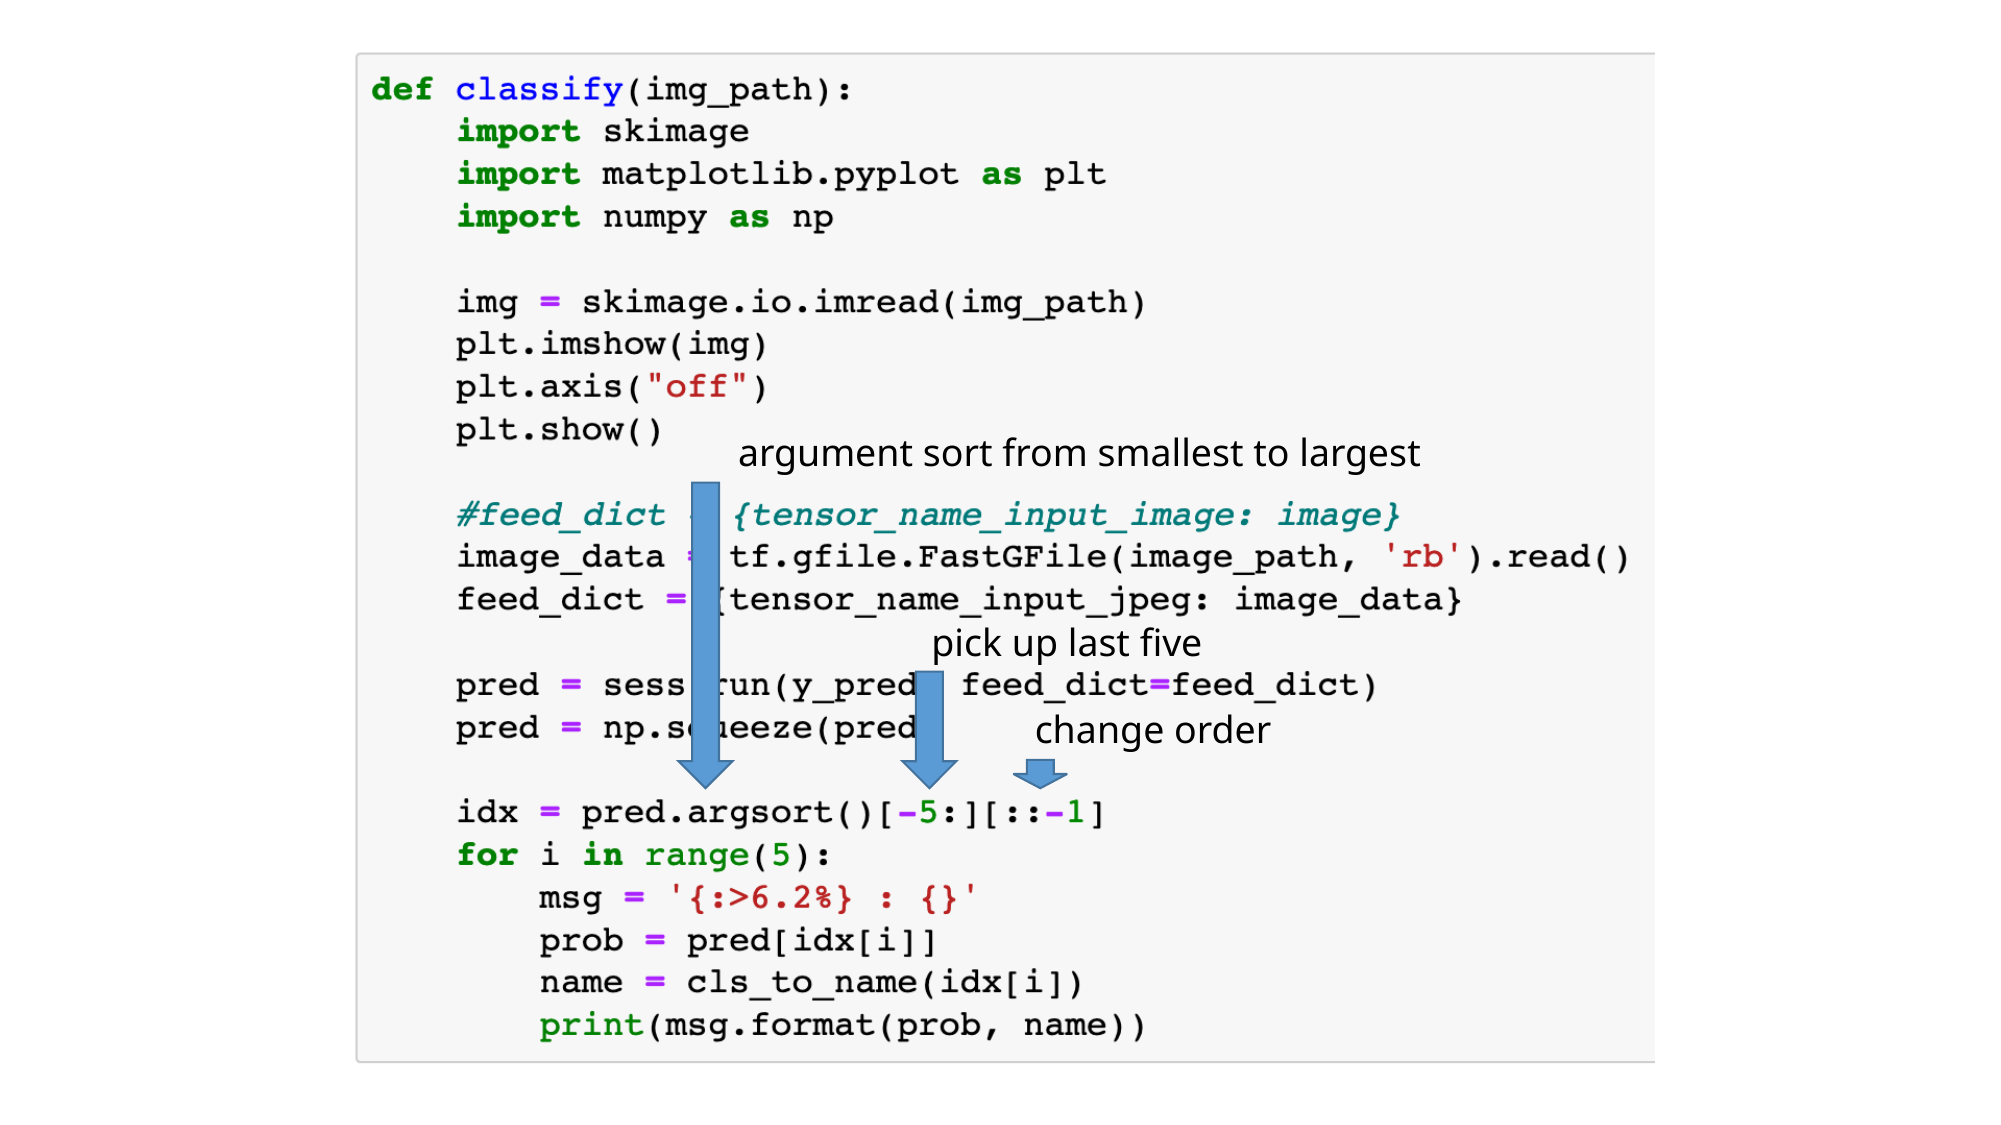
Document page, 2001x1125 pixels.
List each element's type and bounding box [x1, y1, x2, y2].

picture [343, 39, 1655, 1084]
